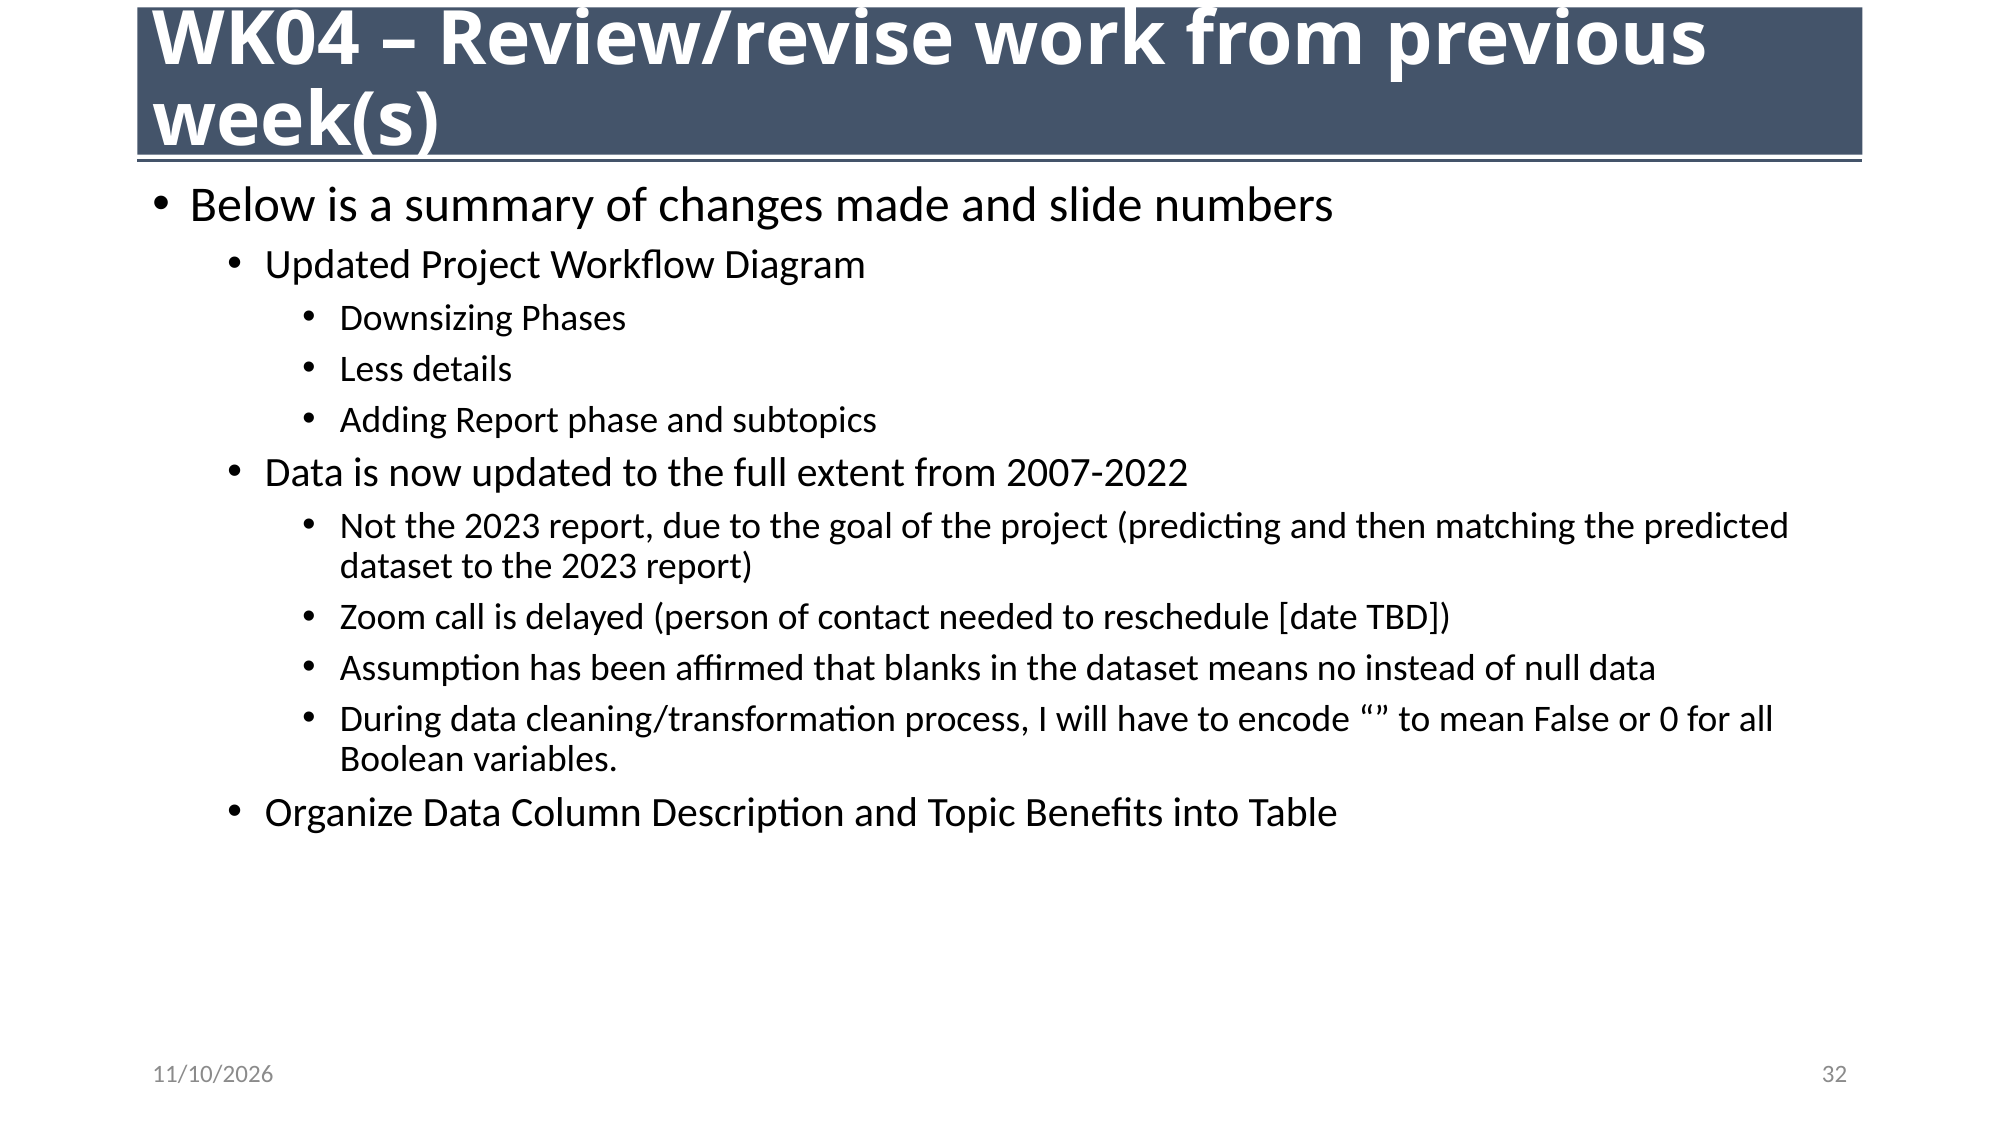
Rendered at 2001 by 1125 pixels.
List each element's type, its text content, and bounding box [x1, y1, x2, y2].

list Below is a summary of changes made and slide numbers Updated Project Workflow Diagram Downsizing Phases Less details Adding Report phase and subtopics Data is now updated to the full extent from 2007-2022 Not the 2023 report, due to the goal of the project (predicting and then matching the predicted dataset to the 2023 report) Zoom call is delayed (person of contact needed to reschedule [date TBD]) Assumption has been affirmed that blanks in the dataset means no instead of null data During data cleaning/transformation process, I will have to encode “” to mean False or 0 for all Boolean variables. Organize Data Column Description and Topic Benefits into Table [137, 170, 1863, 1014]
slide_number 32 [1412, 1042, 1863, 1103]
title WK04 – Review/revise work from previous week(s) [137, 7, 1863, 155]
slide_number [137, 1042, 588, 1103]
